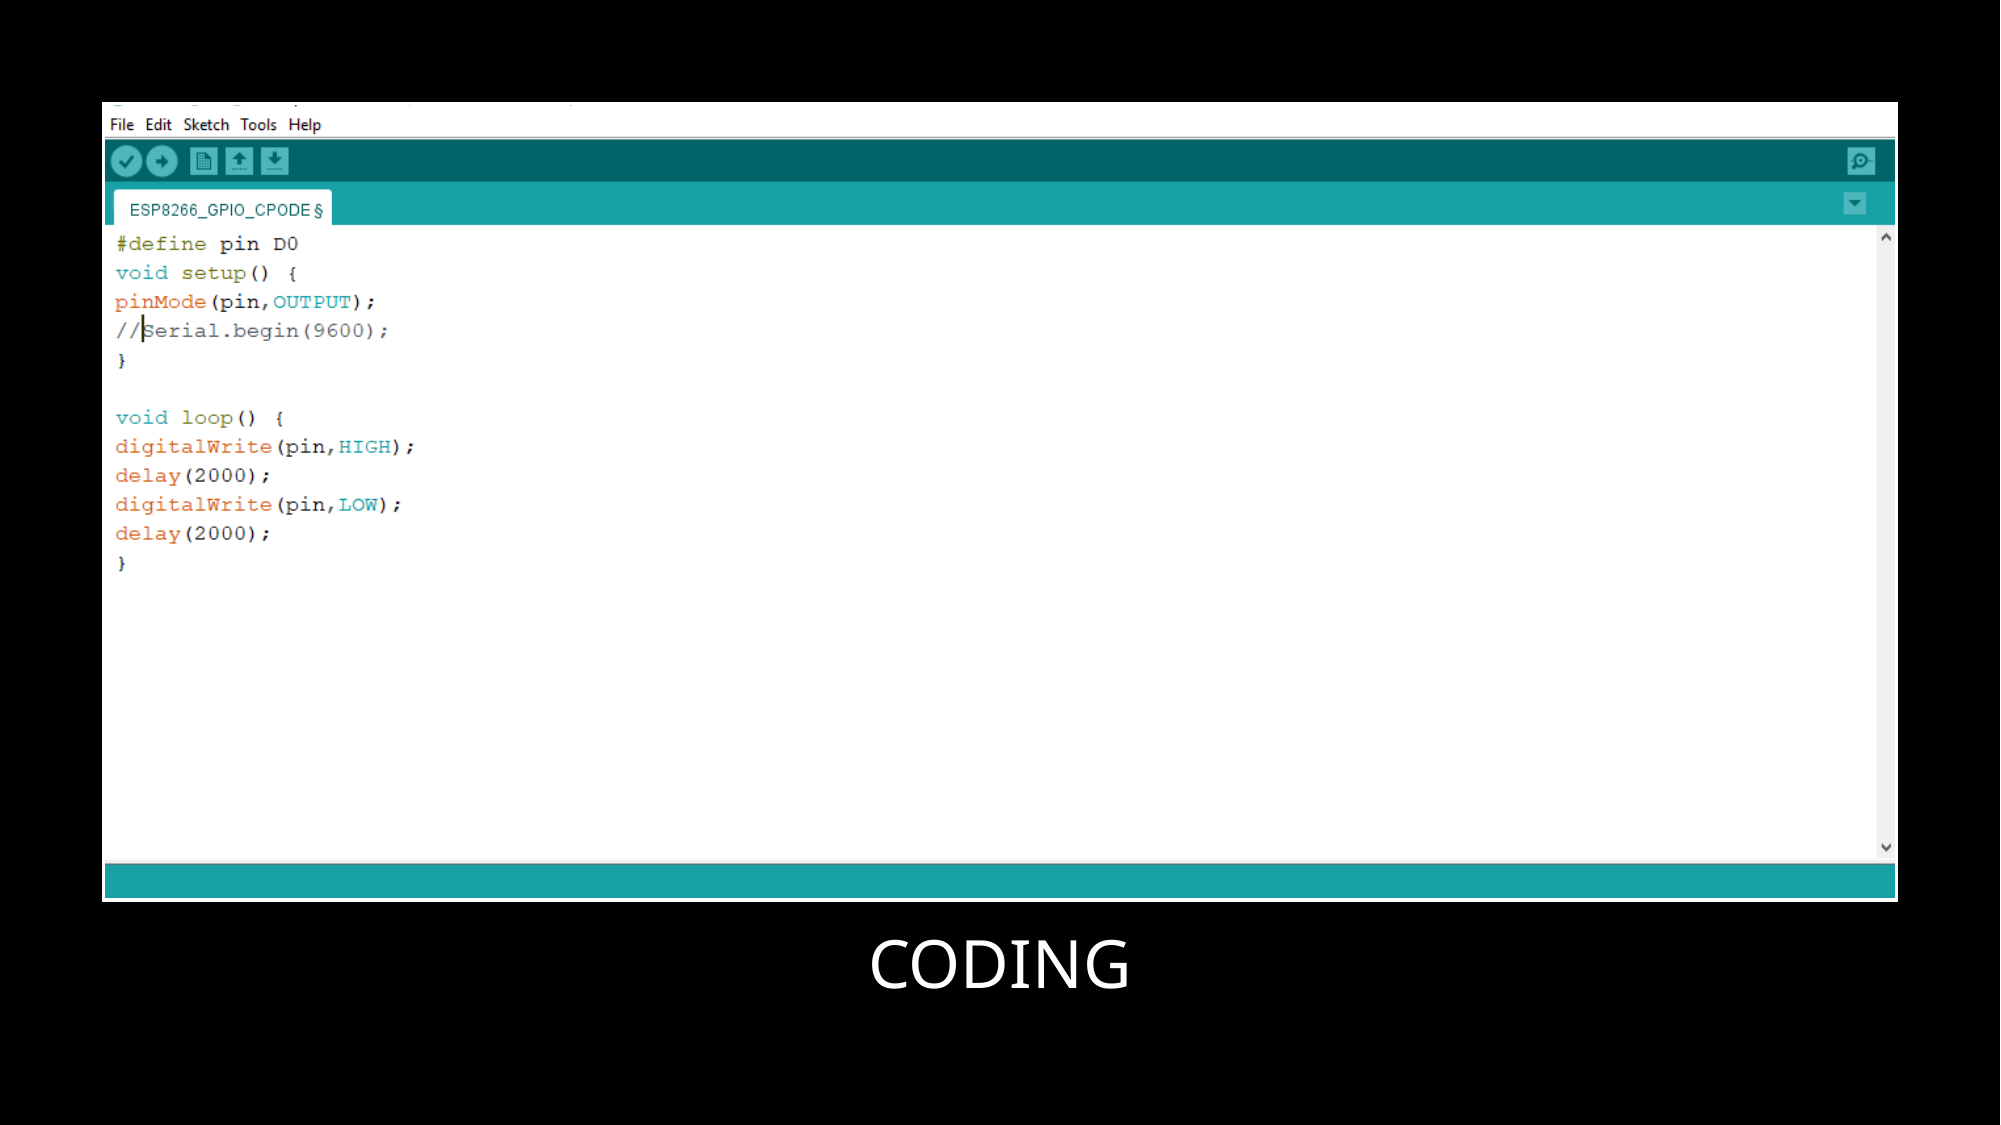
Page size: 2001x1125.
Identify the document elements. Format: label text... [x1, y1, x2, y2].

title CODING [105, 914, 1895, 1020]
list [104, 104, 1895, 899]
